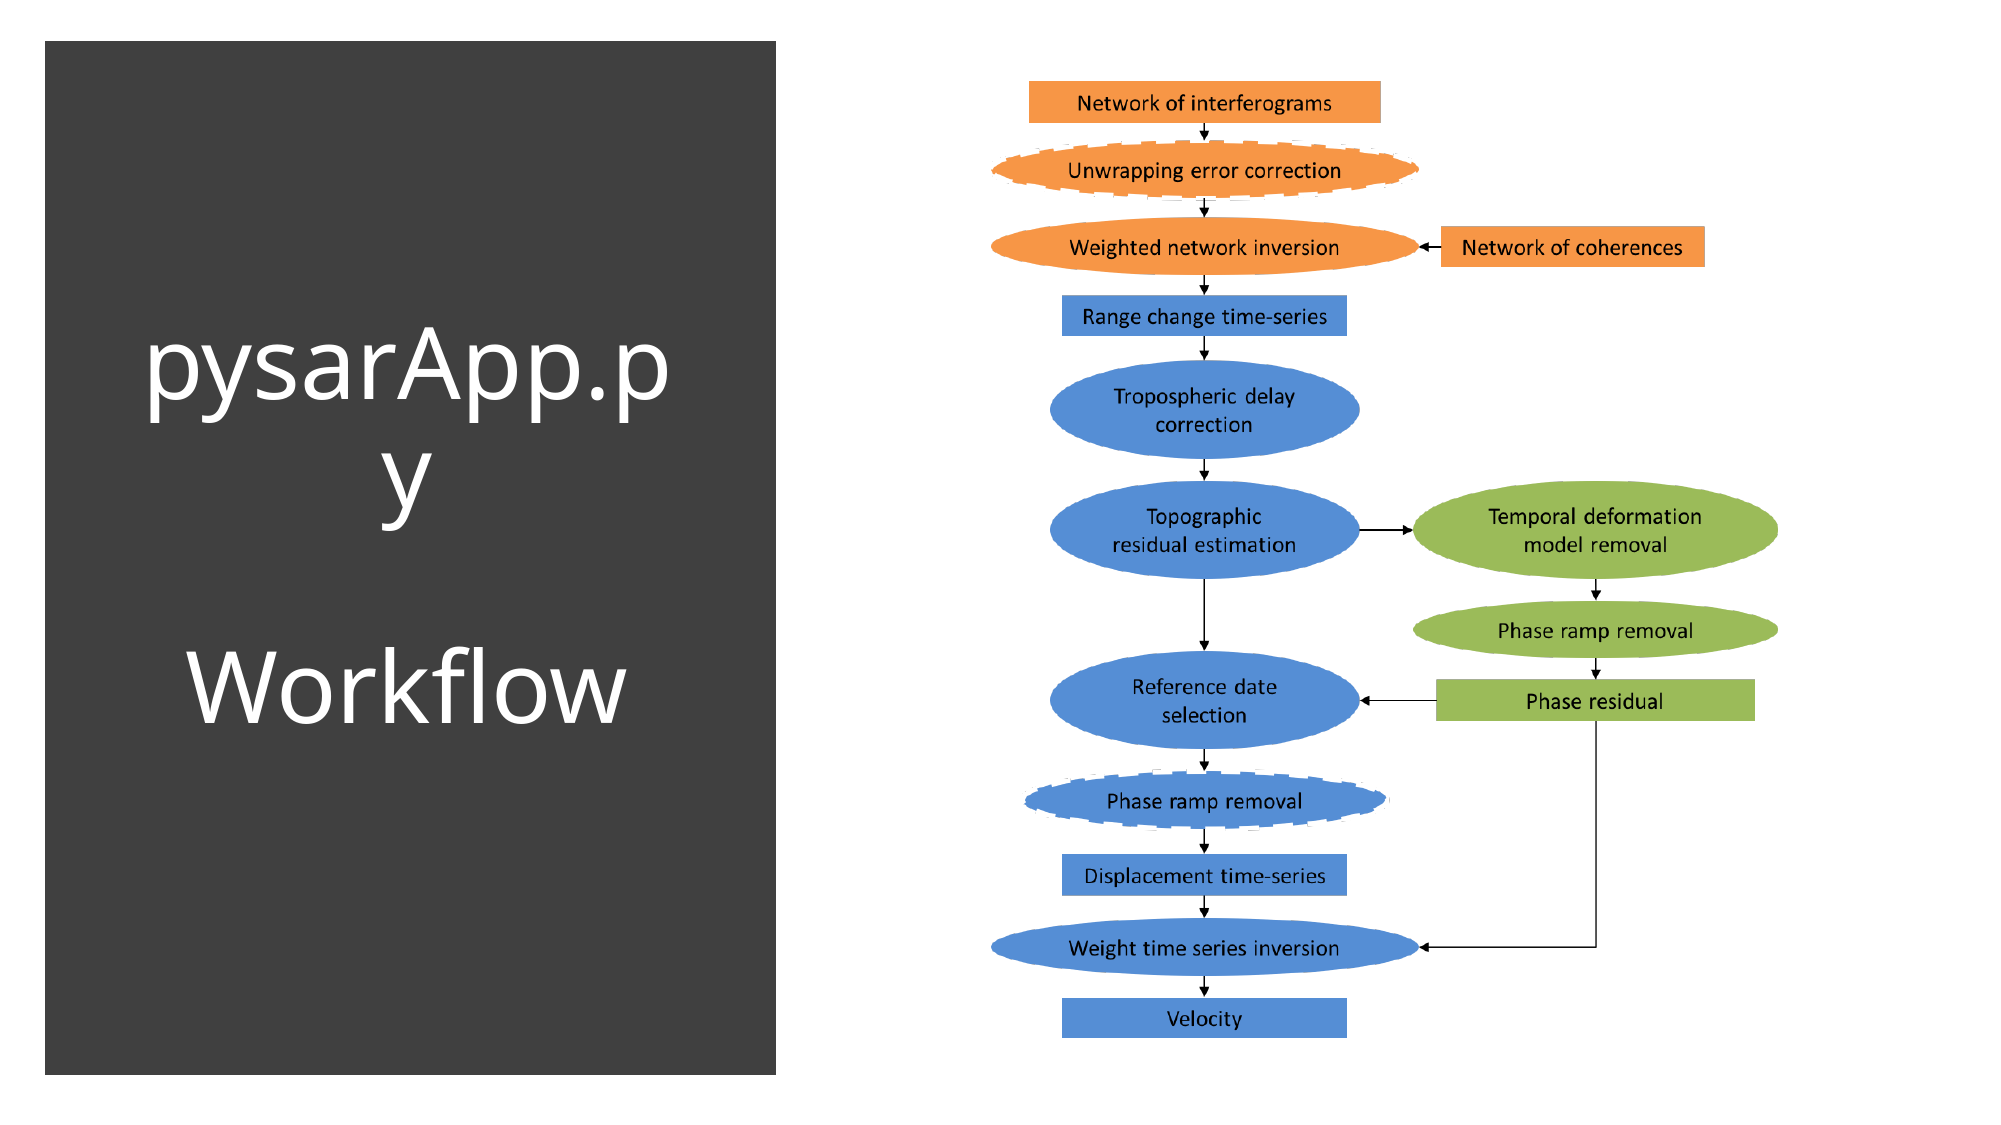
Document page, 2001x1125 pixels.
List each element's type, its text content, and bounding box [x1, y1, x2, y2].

title pysarApp.py Workflow [121, 121, 693, 936]
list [988, 80, 1778, 1046]
text_box [54, 50, 767, 1066]
